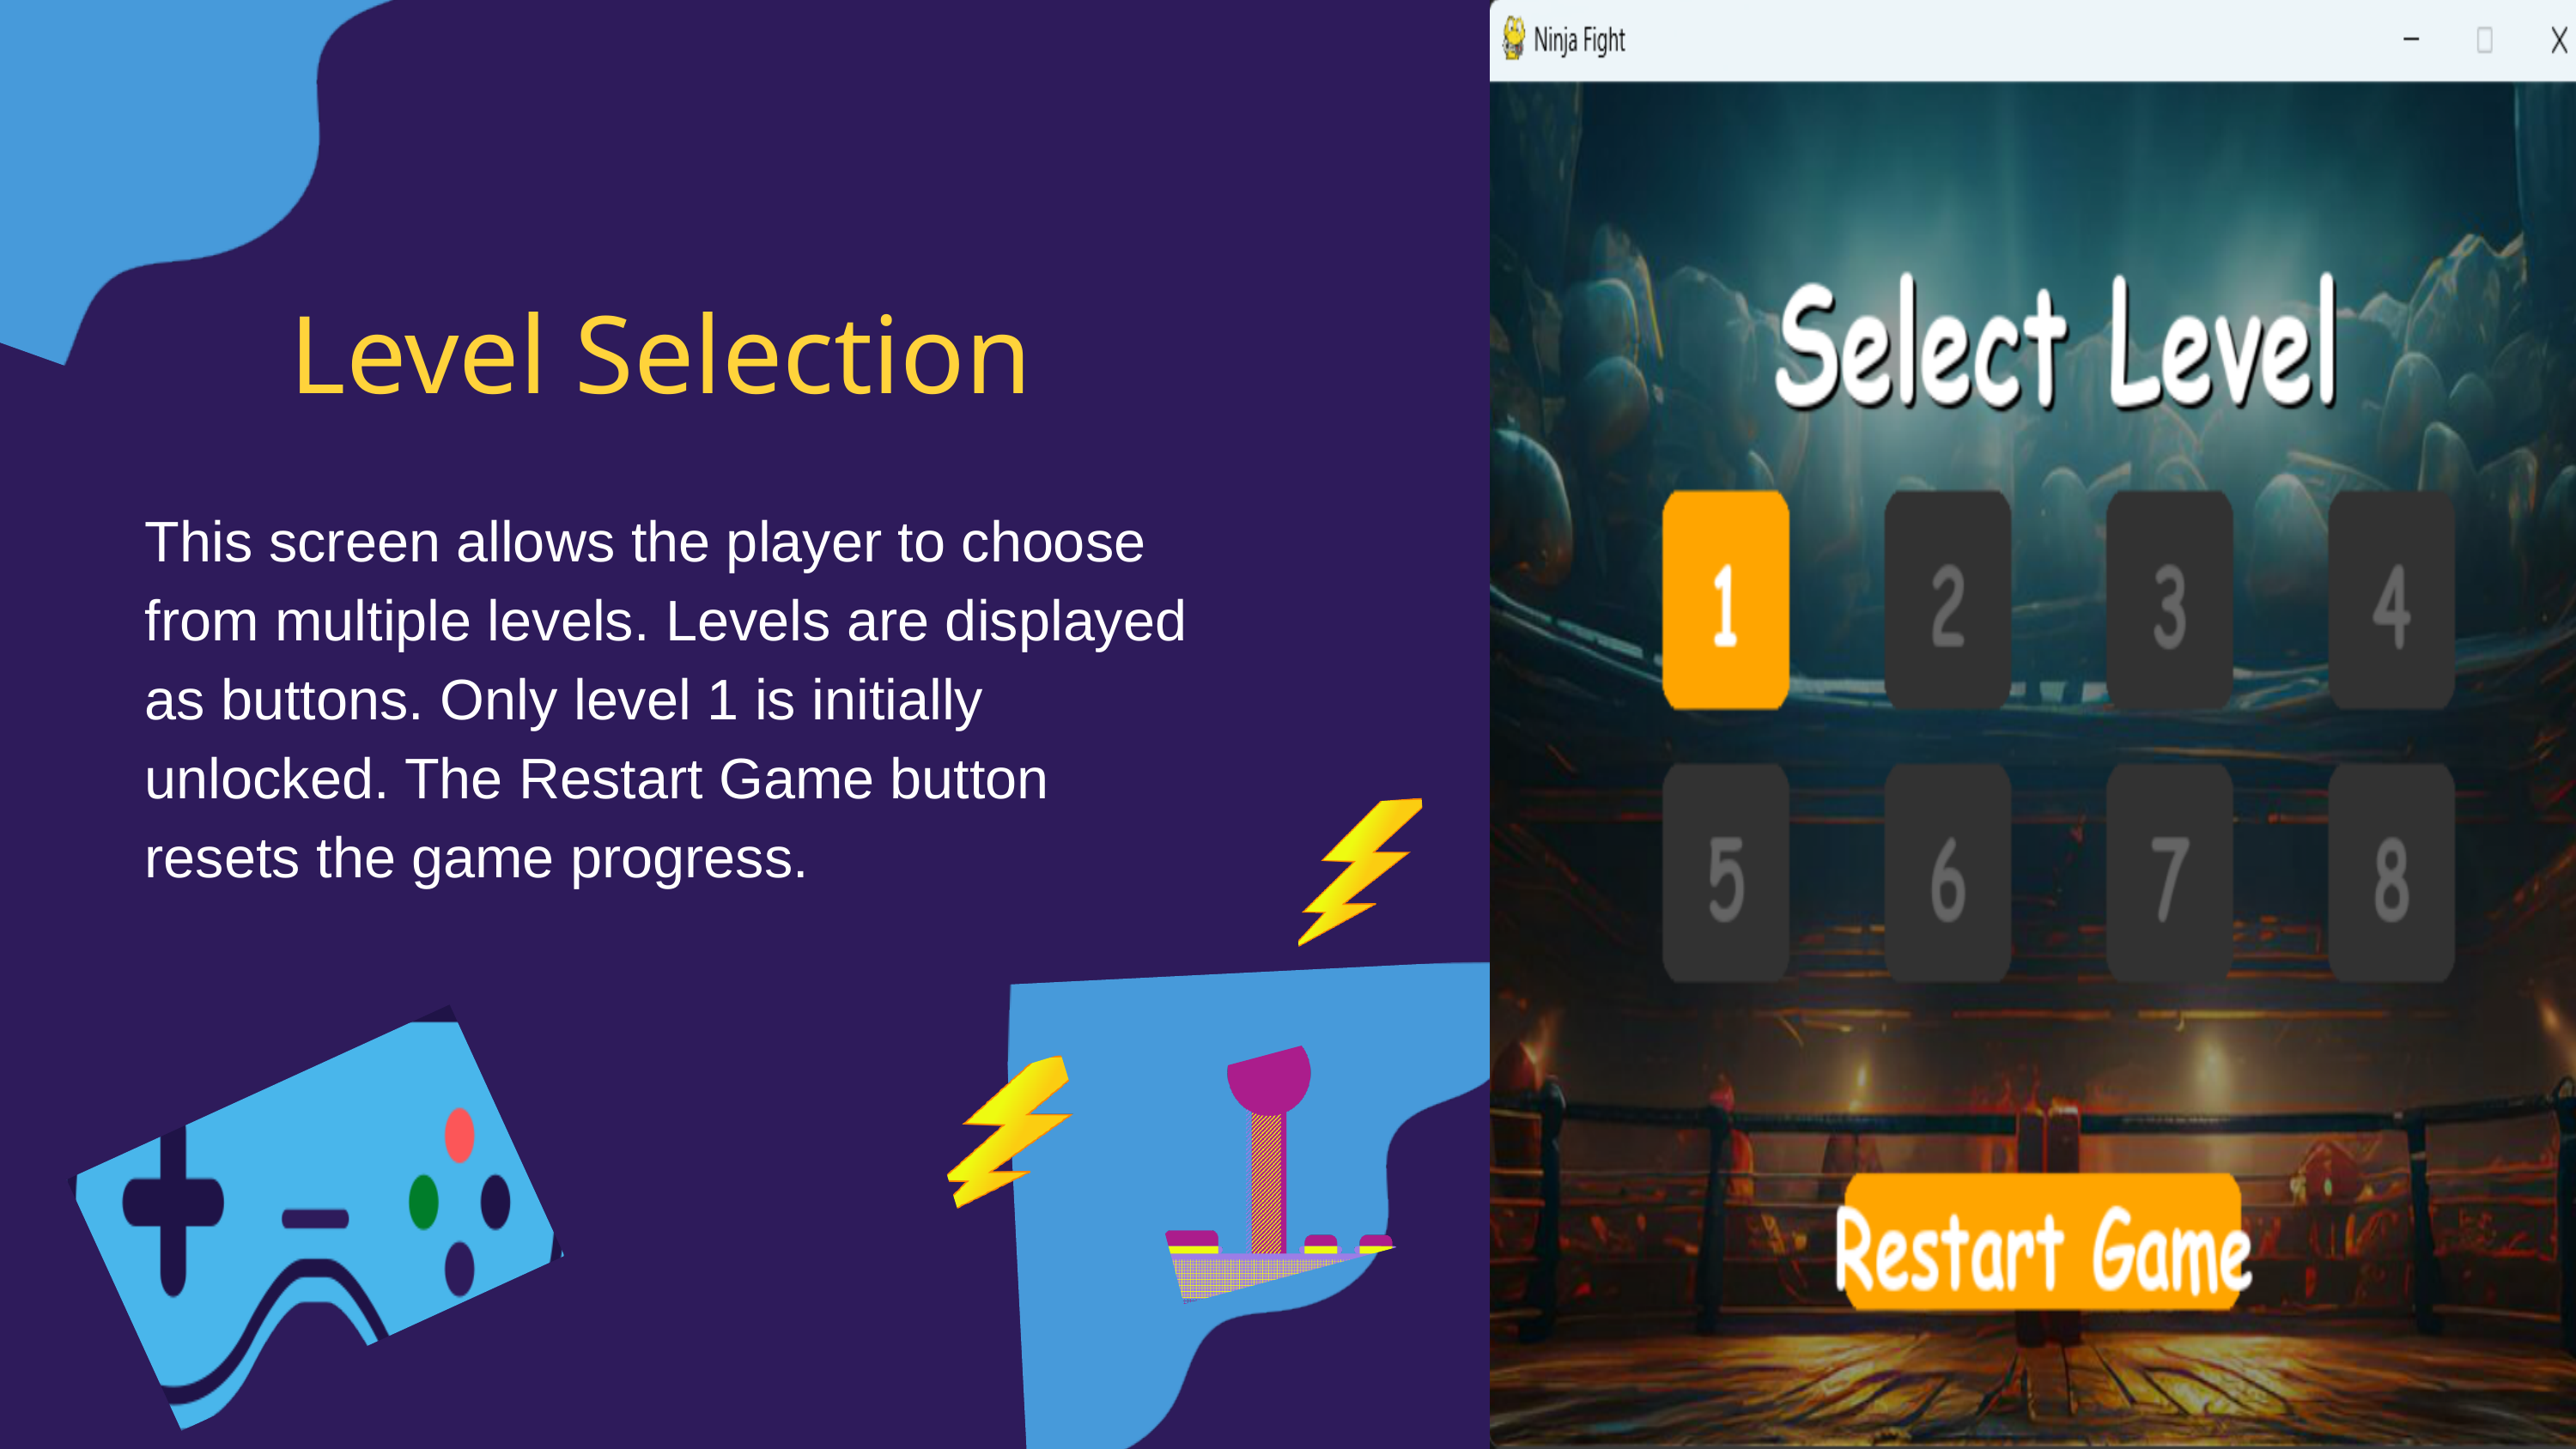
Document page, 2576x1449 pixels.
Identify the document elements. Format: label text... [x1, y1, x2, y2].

text_box This screen allows the player to choose from multiple levels. Levels are displayed as buttons. Only level 1 is initially unlocked. The Restart Game button resets the game progress. [144, 494, 1200, 889]
text_box [1288, 797, 1433, 952]
text_box [922, 1054, 1101, 1225]
picture [1489, 0, 2576, 1449]
text_box [1003, 961, 1484, 1449]
text_box [1127, 1029, 1418, 1305]
text_box Level Selection [355, 260, 1271, 415]
text_box [66, 1004, 565, 1431]
text_box [0, 0, 504, 464]
